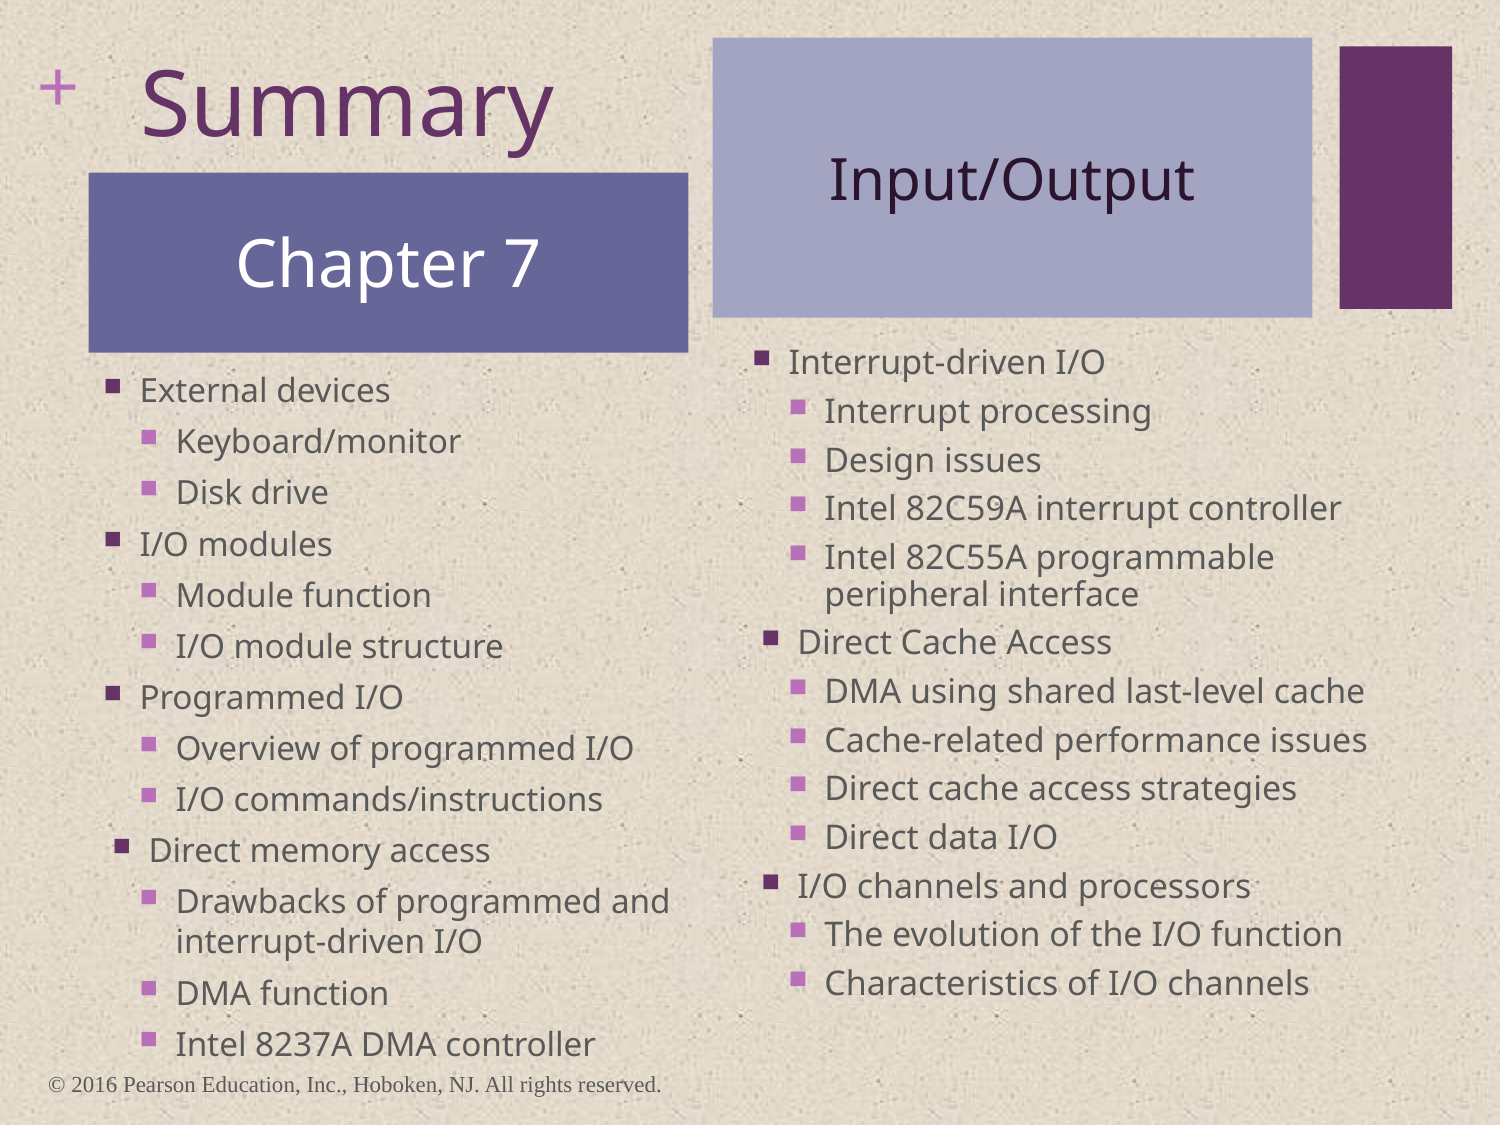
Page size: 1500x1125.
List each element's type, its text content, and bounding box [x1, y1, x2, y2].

title Summary [125, 37, 688, 172]
list Chapter 7 [88, 172, 689, 353]
picture [0, 0, 1500, 1125]
list Input/Output [712, 37, 1313, 318]
footer © 2016 Pearson Education, Inc., Hoboken, NJ. All rights reserved. [33, 1053, 1038, 1114]
list External devices Keyboard/monitor Disk drive I/O modules Module function I/O module structure Programmed I/O Overview of programmed I/O I/O commands/instructions Direct memory access Drawbacks of programmed and interrupt-driven I/O DMA function Intel 8237A DMA controller [88, 361, 714, 1053]
list Interrupt-driven I/O Interrupt processing Design issues Intel 82C59A interrupt controller Intel 82C55A programmable peripheral interface Direct Cache Access DMA using shared last-level cache Cache-related performance issues Direct cache access strategies Direct data I/O I/O channels and processors The evolution of the I/O function Characteristics of I/O channels [737, 338, 1388, 1071]
